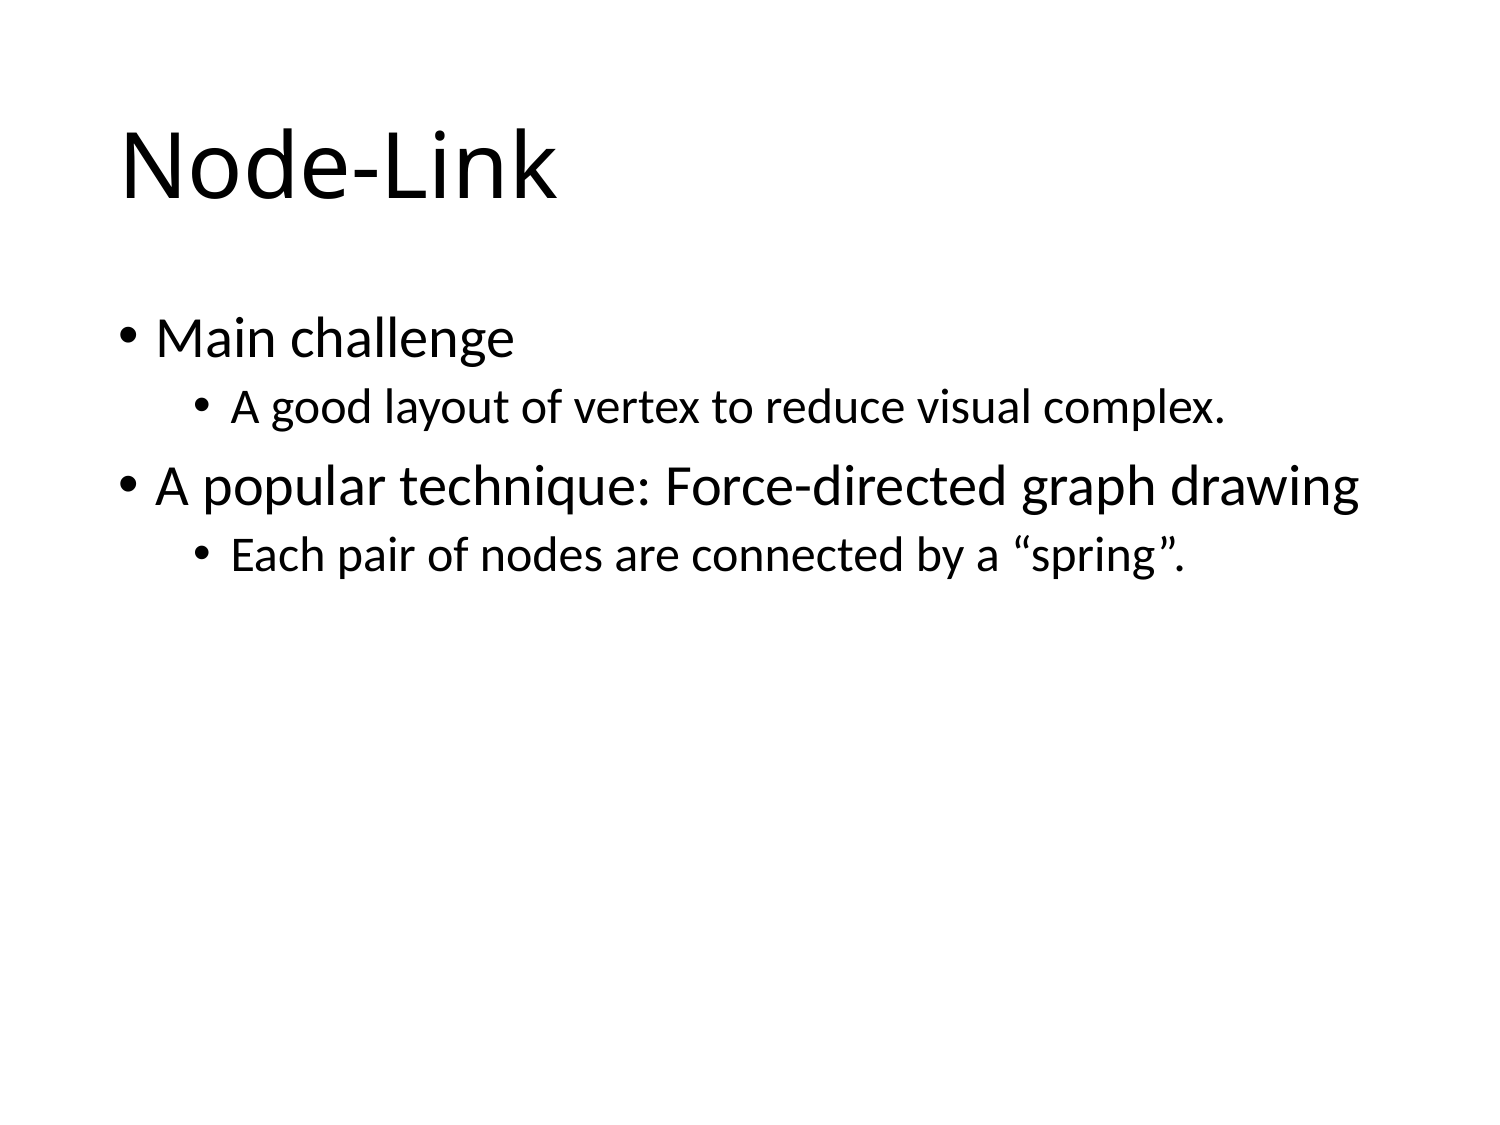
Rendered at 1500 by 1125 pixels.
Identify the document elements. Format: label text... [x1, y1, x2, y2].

list Main challenge A good layout of vertex to reduce visual complex. A popular technique: Force-directed graph drawing Each pair of nodes are connected by a “spring”. [103, 299, 1397, 1014]
title Node-Link [103, 59, 1397, 278]
